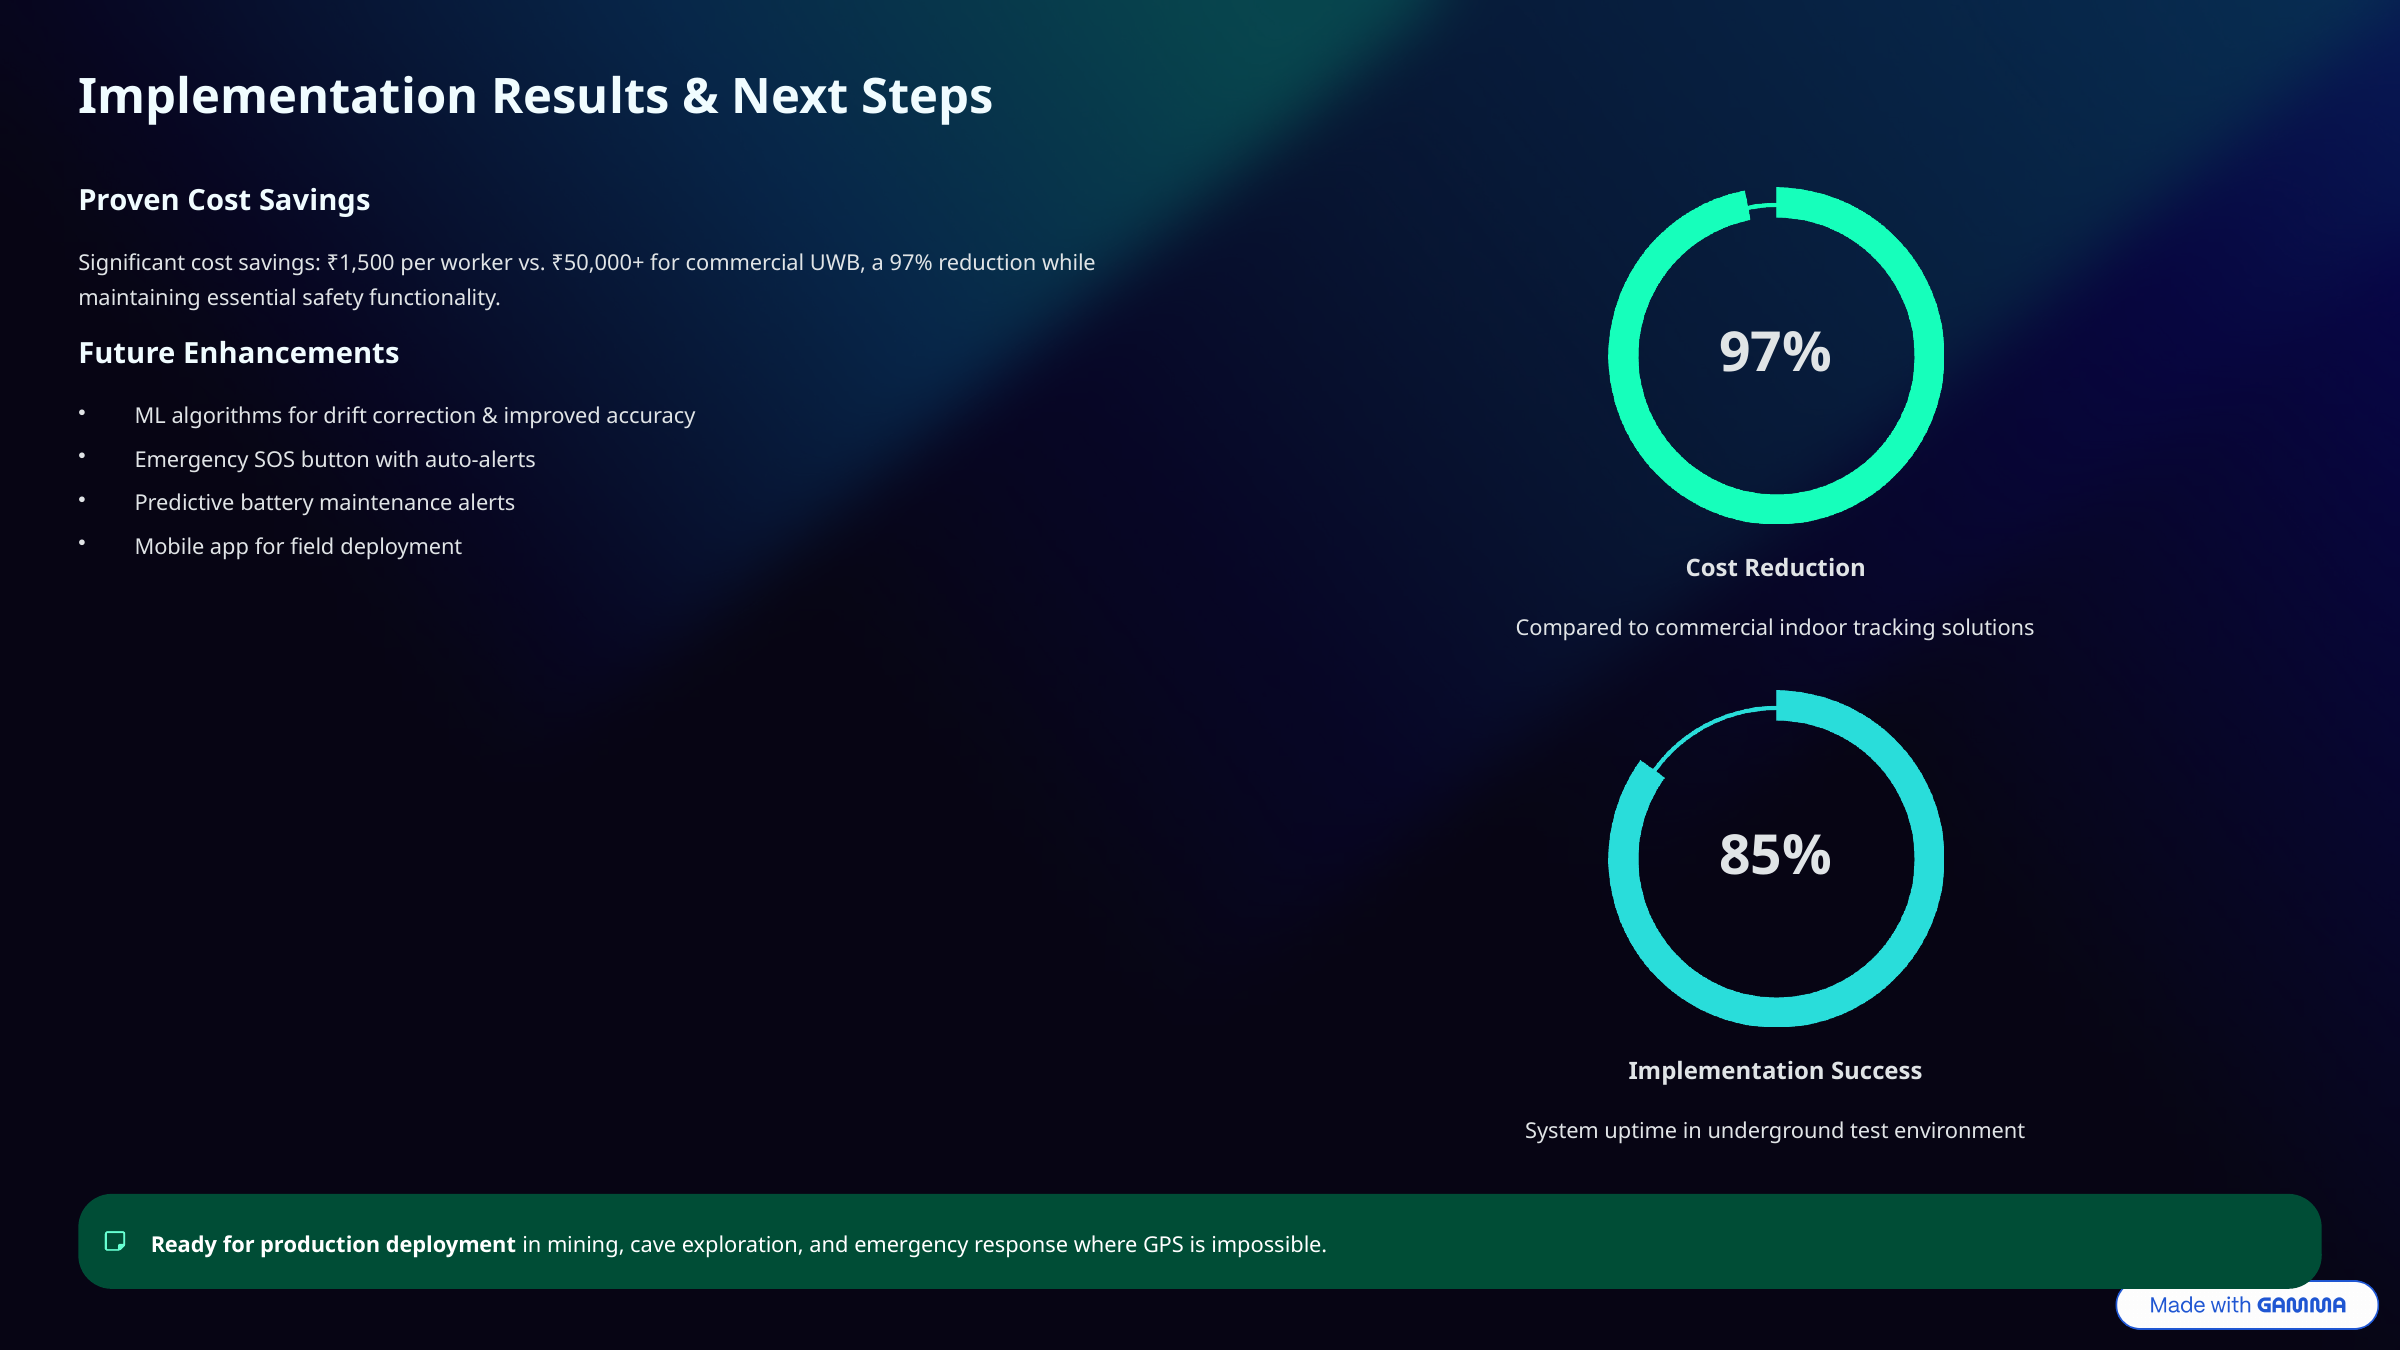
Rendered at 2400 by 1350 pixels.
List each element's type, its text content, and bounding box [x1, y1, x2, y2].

text_box ML algorithms for drift correction & improved accuracy [78, 392, 1173, 429]
text_box [78, 1193, 2322, 1289]
text_box Cost Reduction [1651, 551, 1900, 583]
picture [2106, 1271, 2389, 1339]
text_box Ready for production deployment in mining, cave exploration, and emergency response where GPS is impossible. [150, 1221, 2300, 1258]
text_box Emergency SOS button with auto-alerts [78, 436, 1173, 472]
text_box Implementation Results & Next Steps [78, 61, 943, 124]
text_box Mobile app for field deployment [78, 523, 1173, 560]
text_box Future Enhancements [78, 333, 385, 371]
text_box Implementation Success [1631, 1054, 1921, 1086]
text_box Proven Cost Savings [78, 179, 377, 217]
text_box System uptime in underground test environment [1228, 1107, 2323, 1144]
text_box Significant cost savings: ₹1,500 per worker vs. ₹50,000+ for commercial UWB, a 97% reduction while maintaining essential safety functionality. [78, 239, 1173, 311]
picture [1607, 690, 1944, 1027]
picture [1607, 187, 1944, 524]
text_box Compared to commercial indoor tracking solutions [1228, 604, 2323, 641]
text_box Predictive battery maintenance alerts [78, 479, 1173, 516]
picture [100, 1228, 129, 1251]
